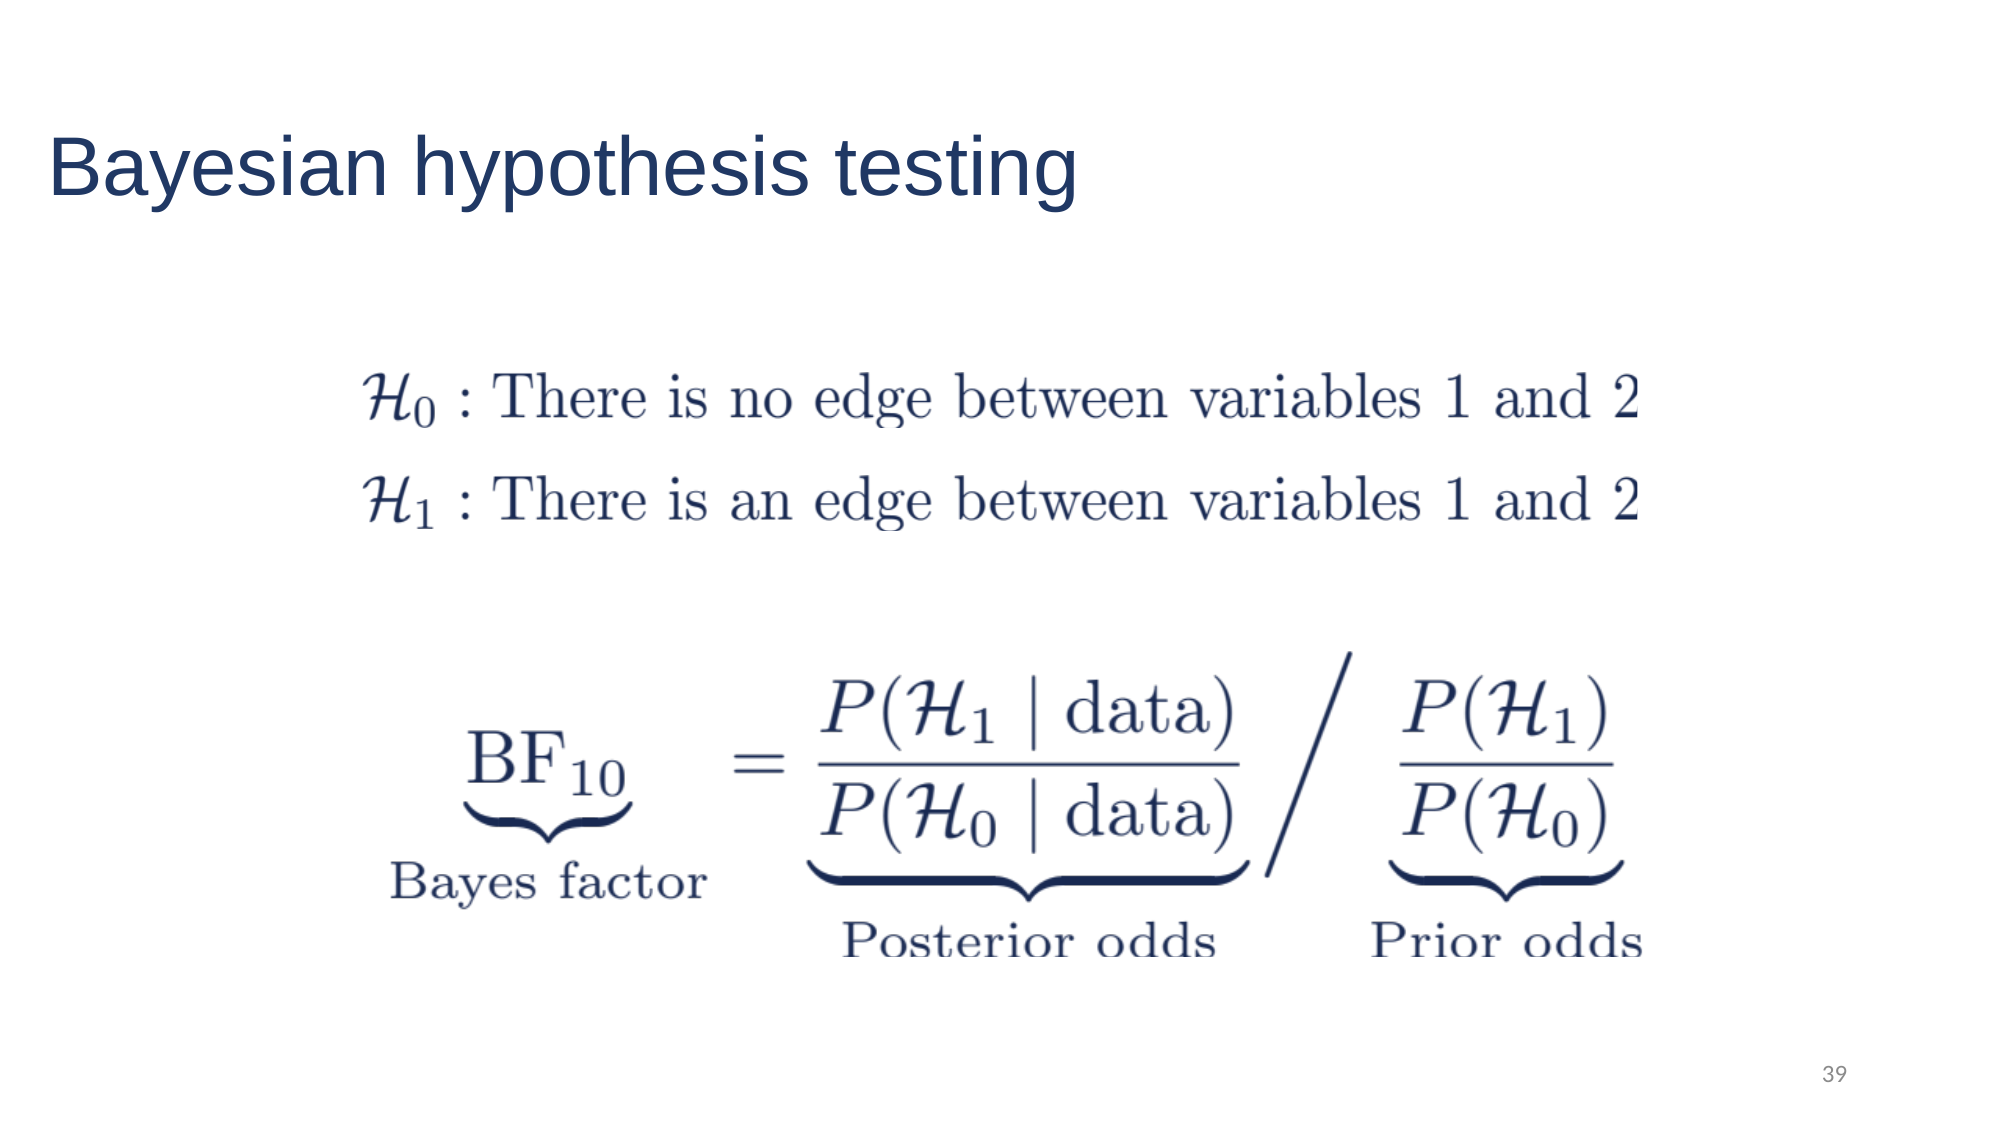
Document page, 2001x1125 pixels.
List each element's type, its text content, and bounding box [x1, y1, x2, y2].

picture [362, 371, 1638, 428]
picture [390, 650, 1643, 957]
title Bayesian hypothesis testing [32, 59, 1863, 278]
picture [362, 474, 1638, 531]
slide_number 39 [1412, 1042, 1863, 1103]
